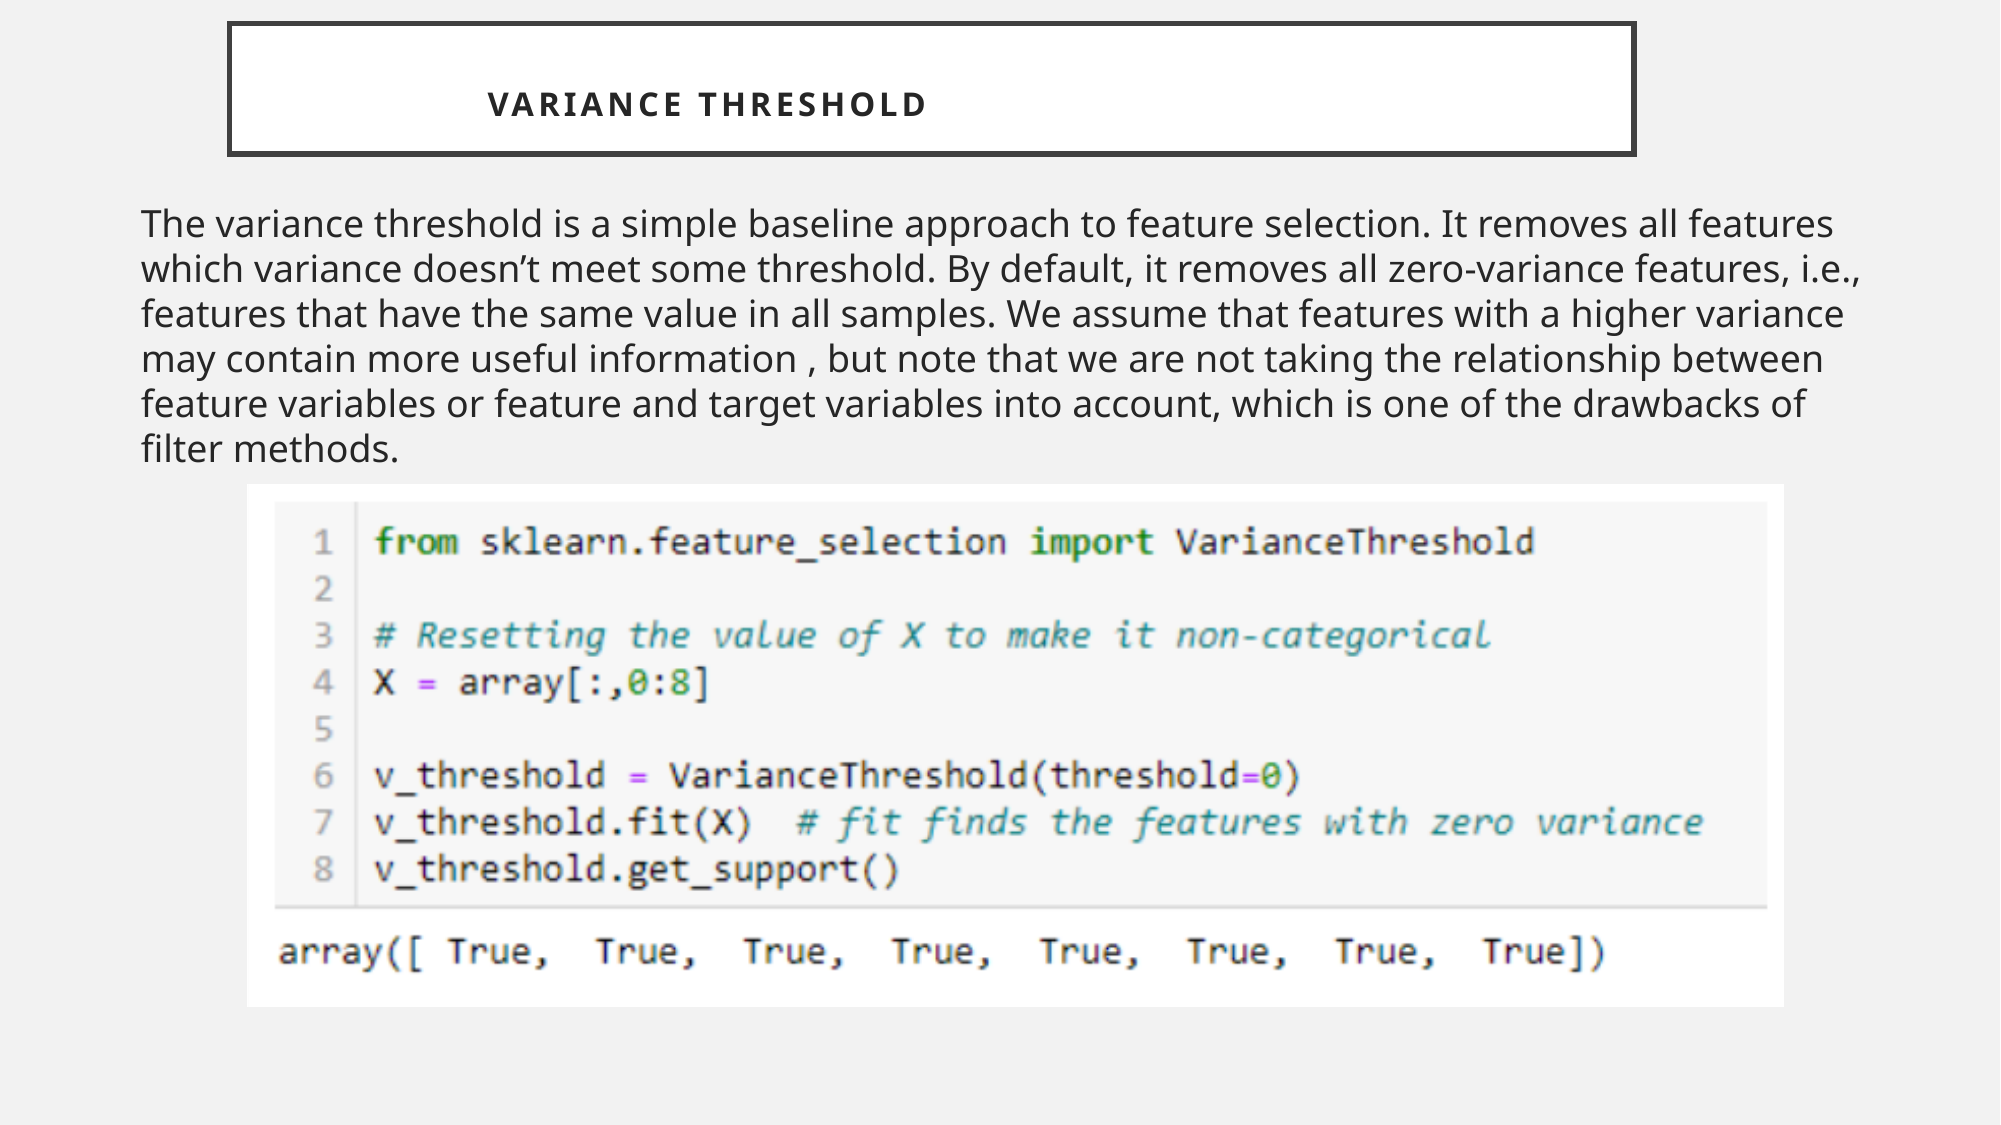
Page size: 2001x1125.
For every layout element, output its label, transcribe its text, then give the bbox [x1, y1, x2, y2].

picture [247, 484, 1784, 1007]
title Variance Threshold [227, 21, 1637, 157]
list The variance threshold is a simple baseline approach to feature selection. It removes all features which variance doesn’t meet some threshold. By default, it removes all zero-variance features, i.e., features that have the same value in all samples. We assume that features with a higher variance may contain more useful information , but note that we are not taking the relationship between feature variables or feature and target variables into account, which is one of the drawbacks of filter methods. [125, 192, 1904, 1071]
